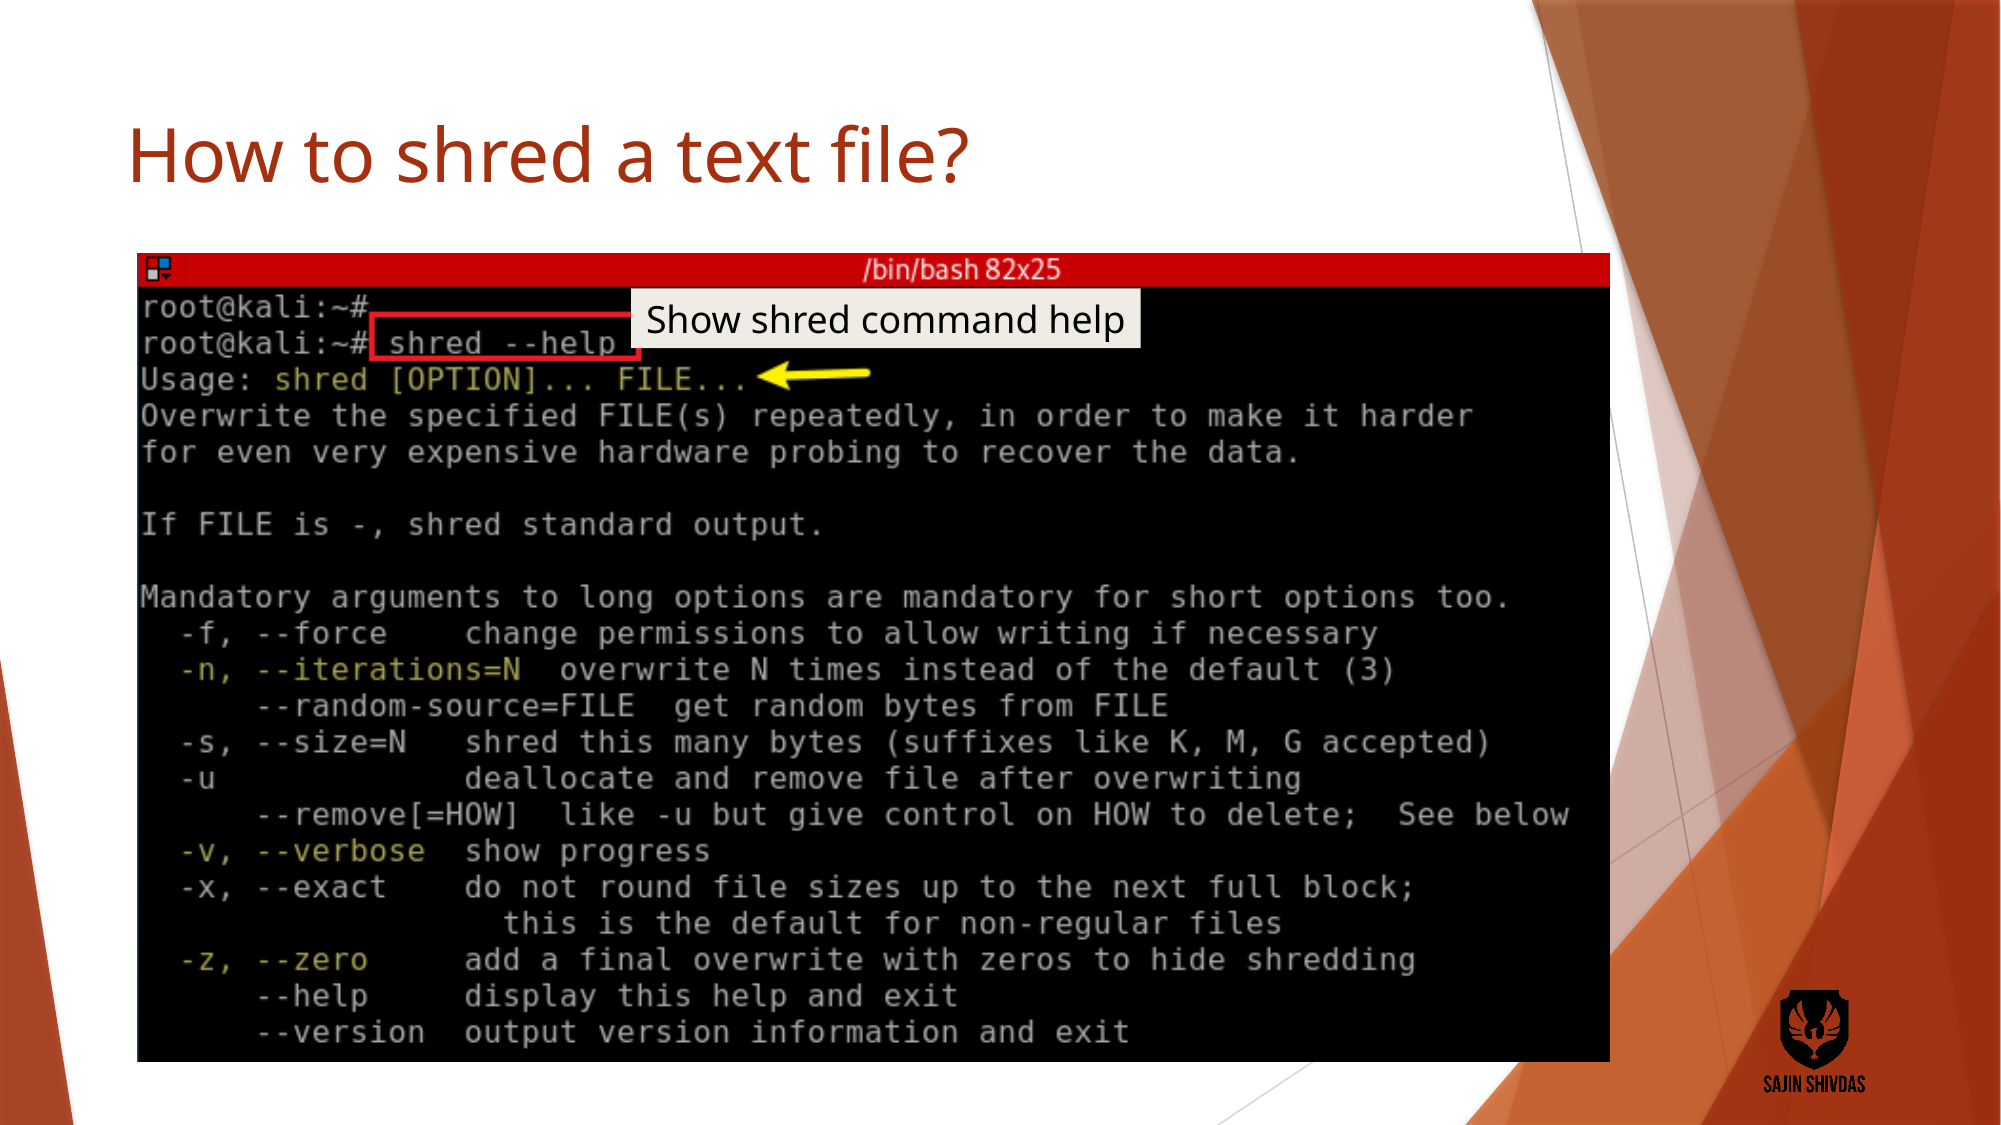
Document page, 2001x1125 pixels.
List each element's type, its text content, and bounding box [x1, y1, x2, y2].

picture [1752, 979, 1879, 1106]
title How to shred a text file? [111, 99, 1522, 317]
picture [136, 253, 1611, 1062]
